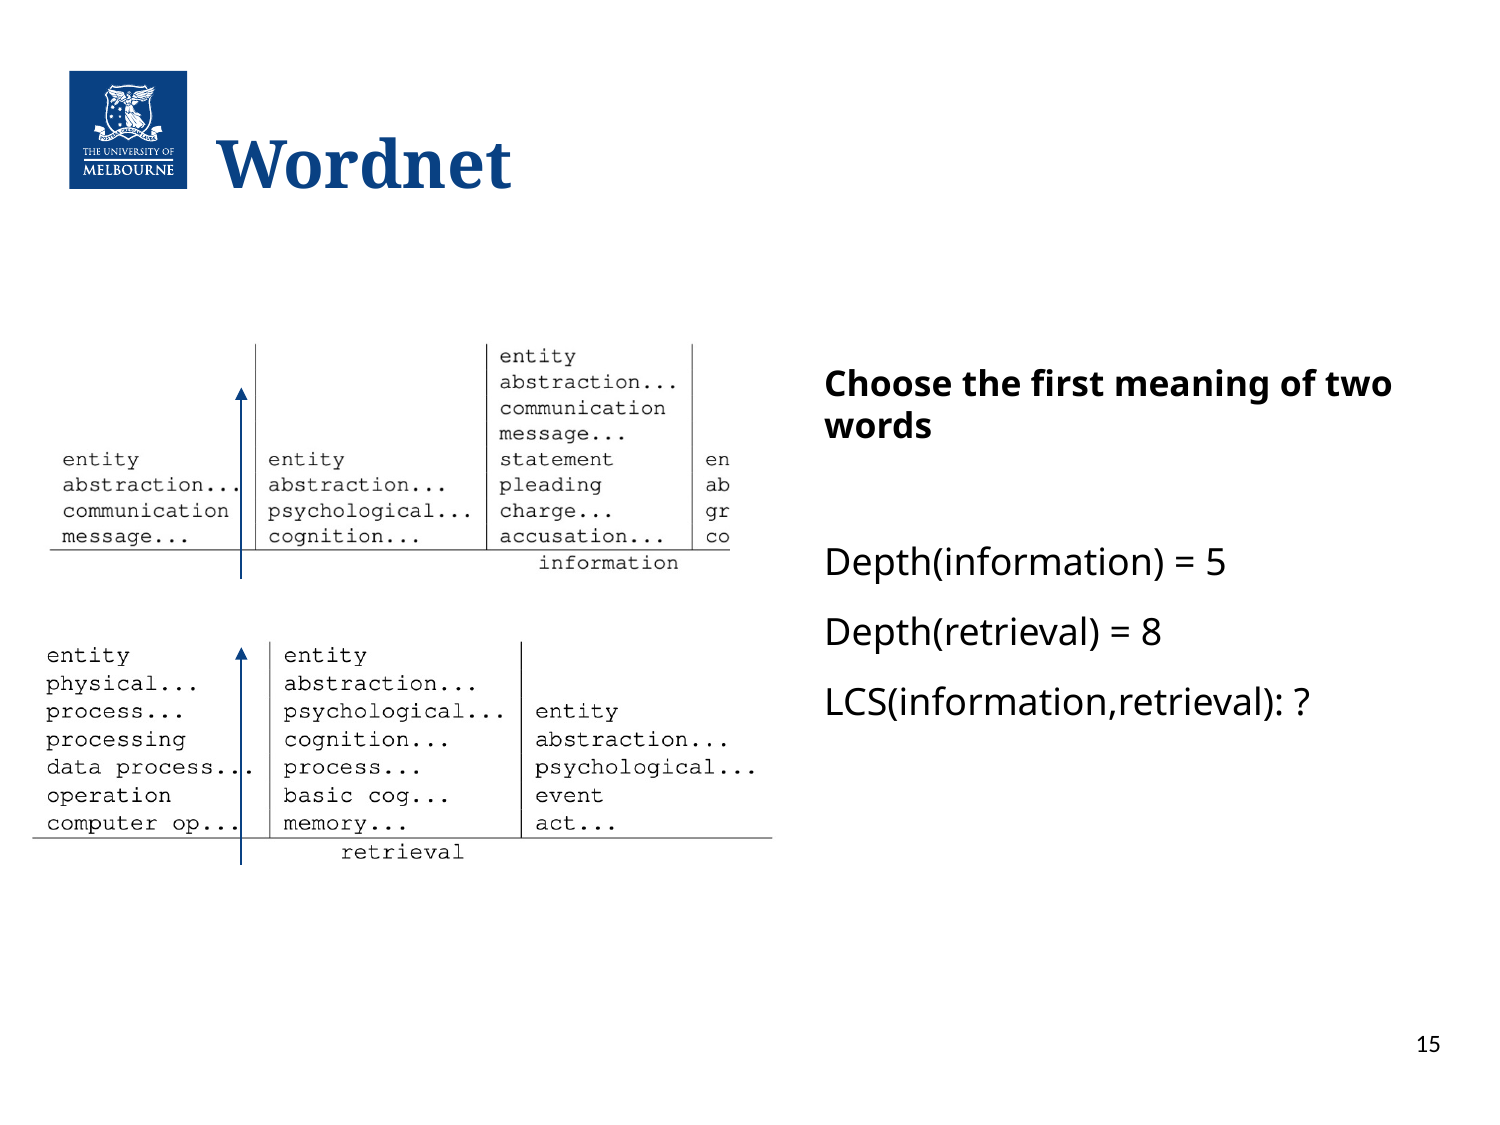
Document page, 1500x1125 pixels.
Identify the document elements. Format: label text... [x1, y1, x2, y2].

title Wordnet [208, 64, 1444, 211]
picture [14, 633, 801, 879]
picture [43, 297, 730, 596]
list Choose the first meaning of two words Depth(information) = 5 Depth(retrieval) = 8 LCS(information,retrieval): ? [816, 267, 1437, 857]
slide_number 15 [1413, 1029, 1442, 1056]
